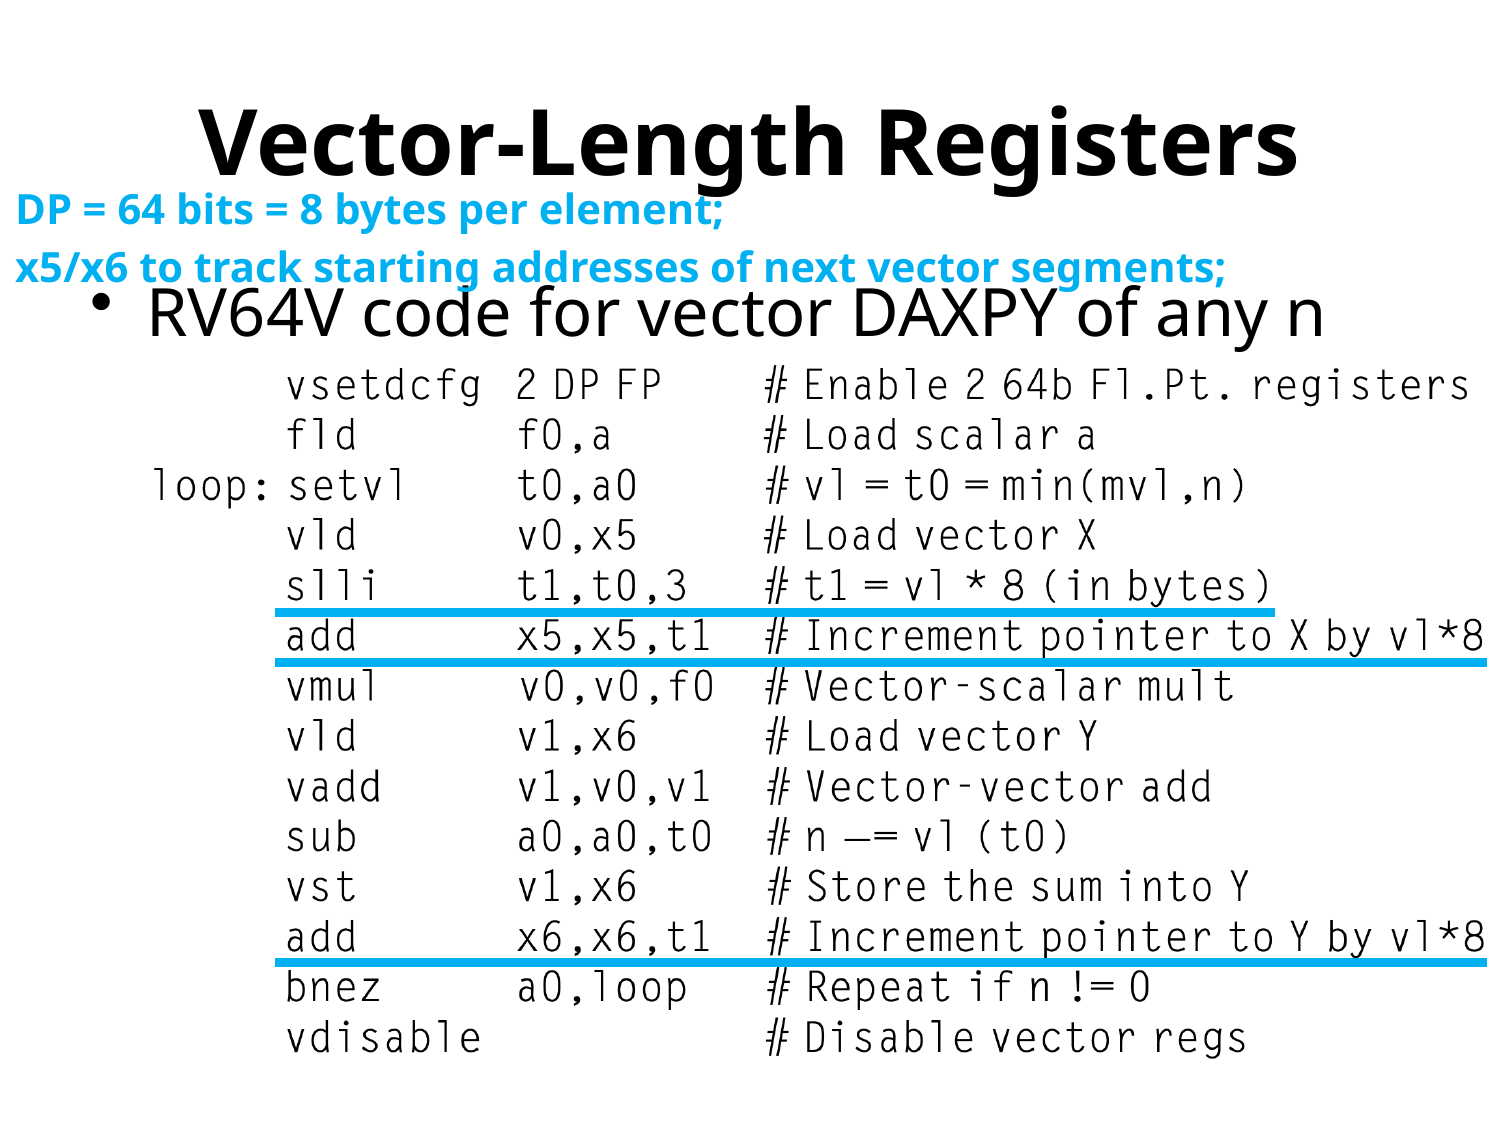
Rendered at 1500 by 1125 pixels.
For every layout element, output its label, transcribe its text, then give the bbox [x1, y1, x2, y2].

title Vector-Length Registers [0, 45, 1500, 174]
text_box DP = 64 bits = 8 bytes per element; x5/x6 to track starting addresses of next vector segments; [0, 174, 1500, 563]
picture [149, 362, 1488, 1063]
list RV64V code for vector DAXPY of any n [75, 563, 1500, 1125]
